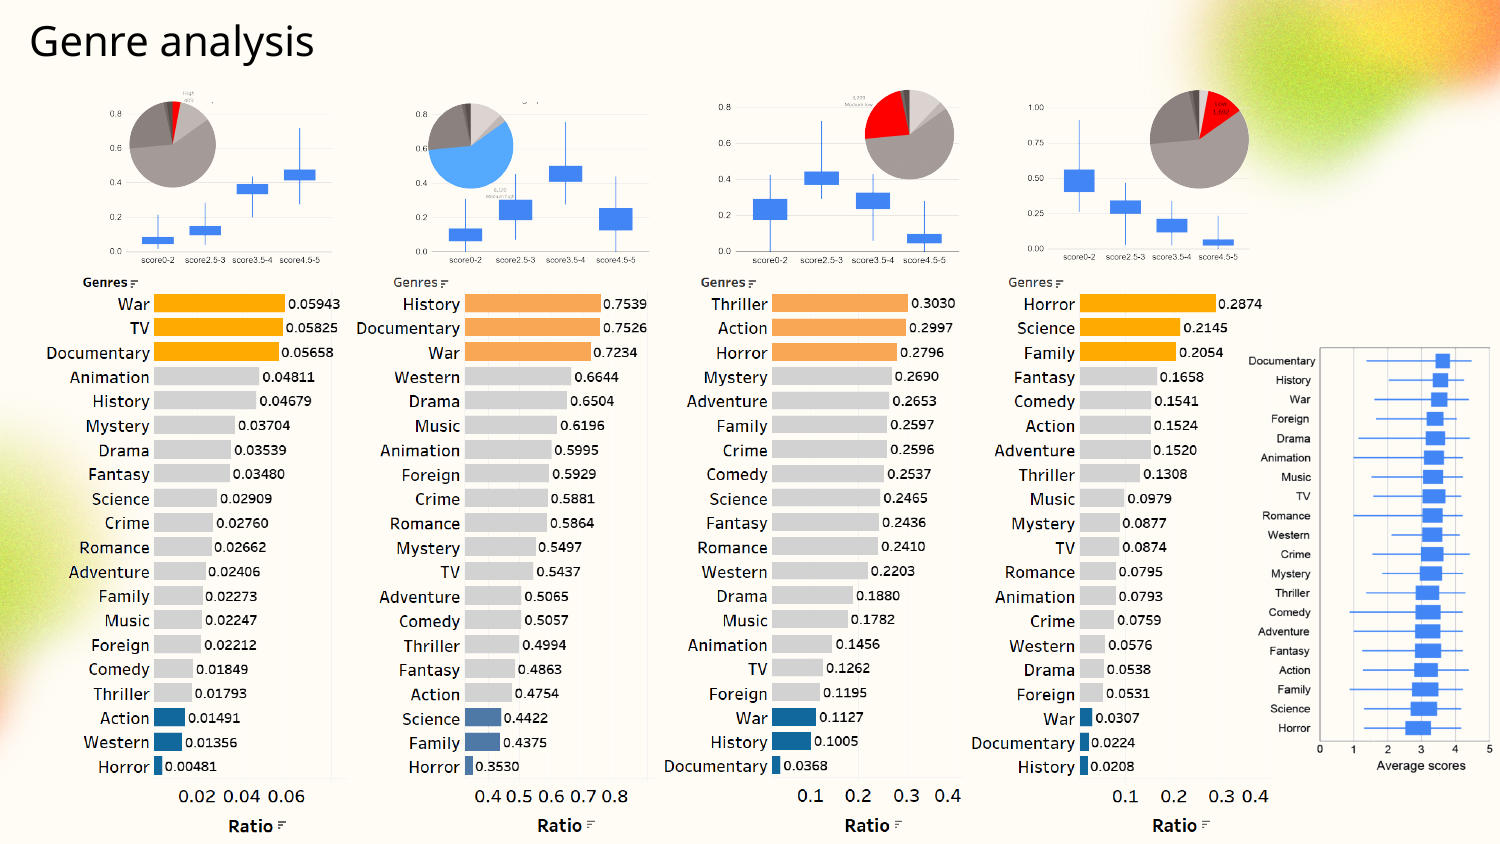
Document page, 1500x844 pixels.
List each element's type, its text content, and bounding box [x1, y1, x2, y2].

title Genre analysis [14, 0, 946, 79]
picture [0, 0, 1500, 844]
